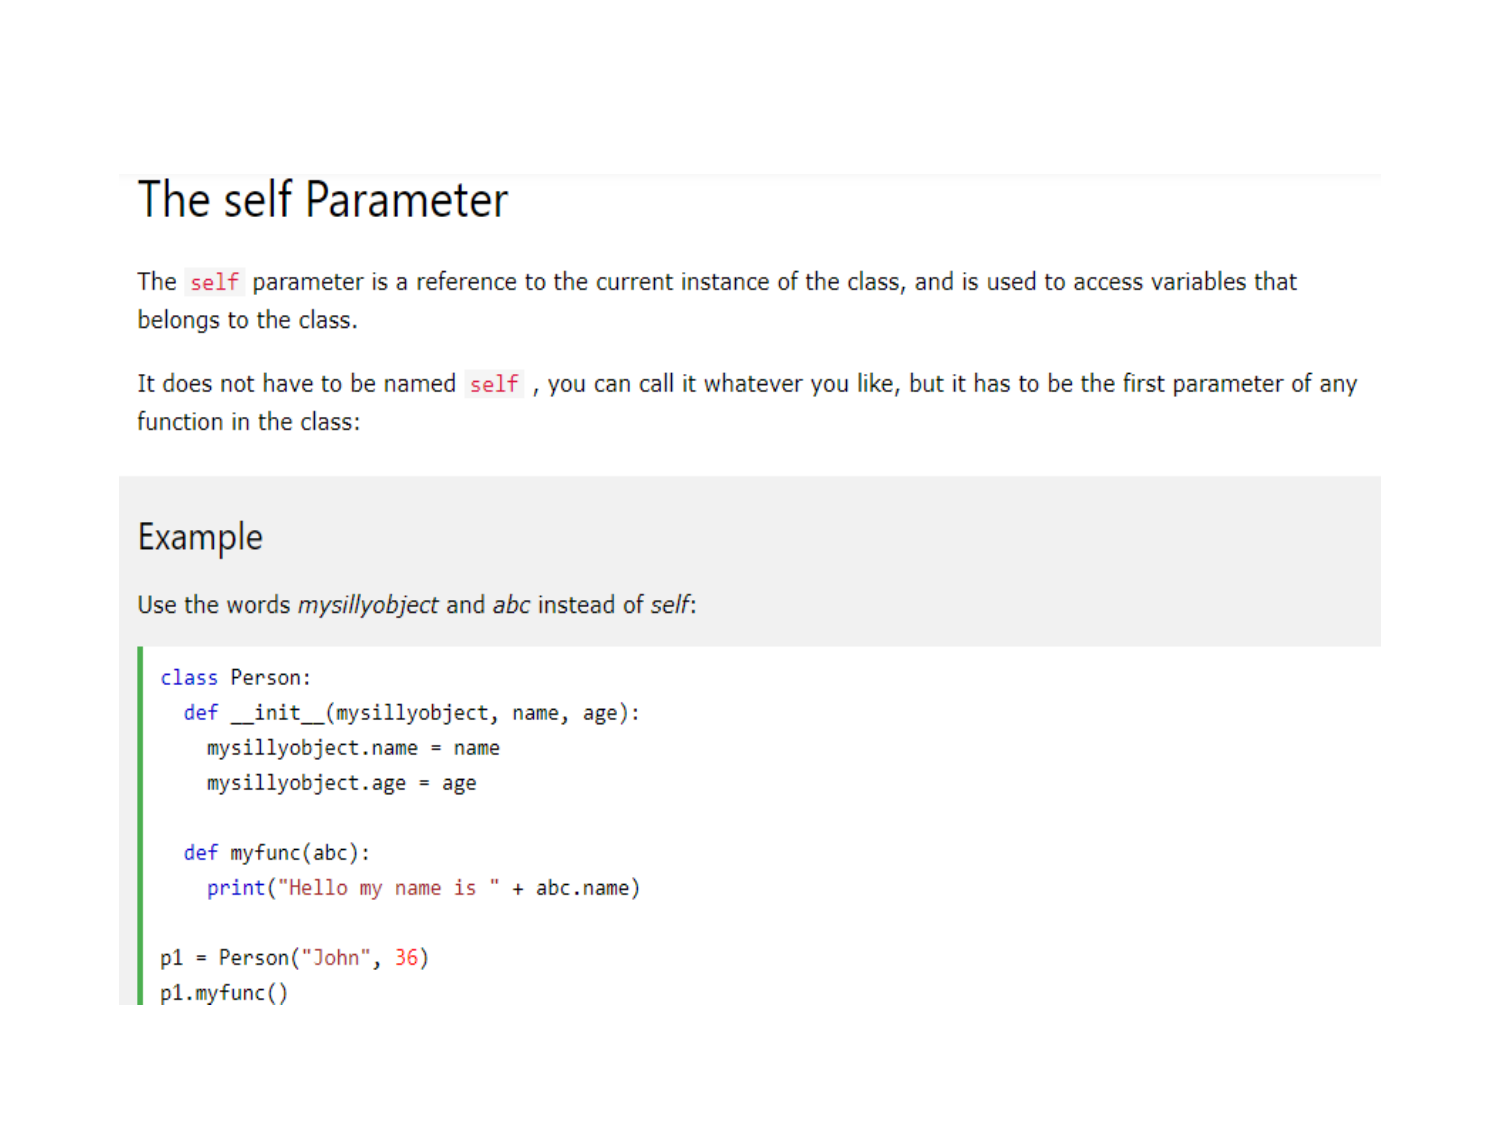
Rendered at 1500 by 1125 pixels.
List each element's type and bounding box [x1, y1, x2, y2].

list [118, 174, 1382, 1006]
